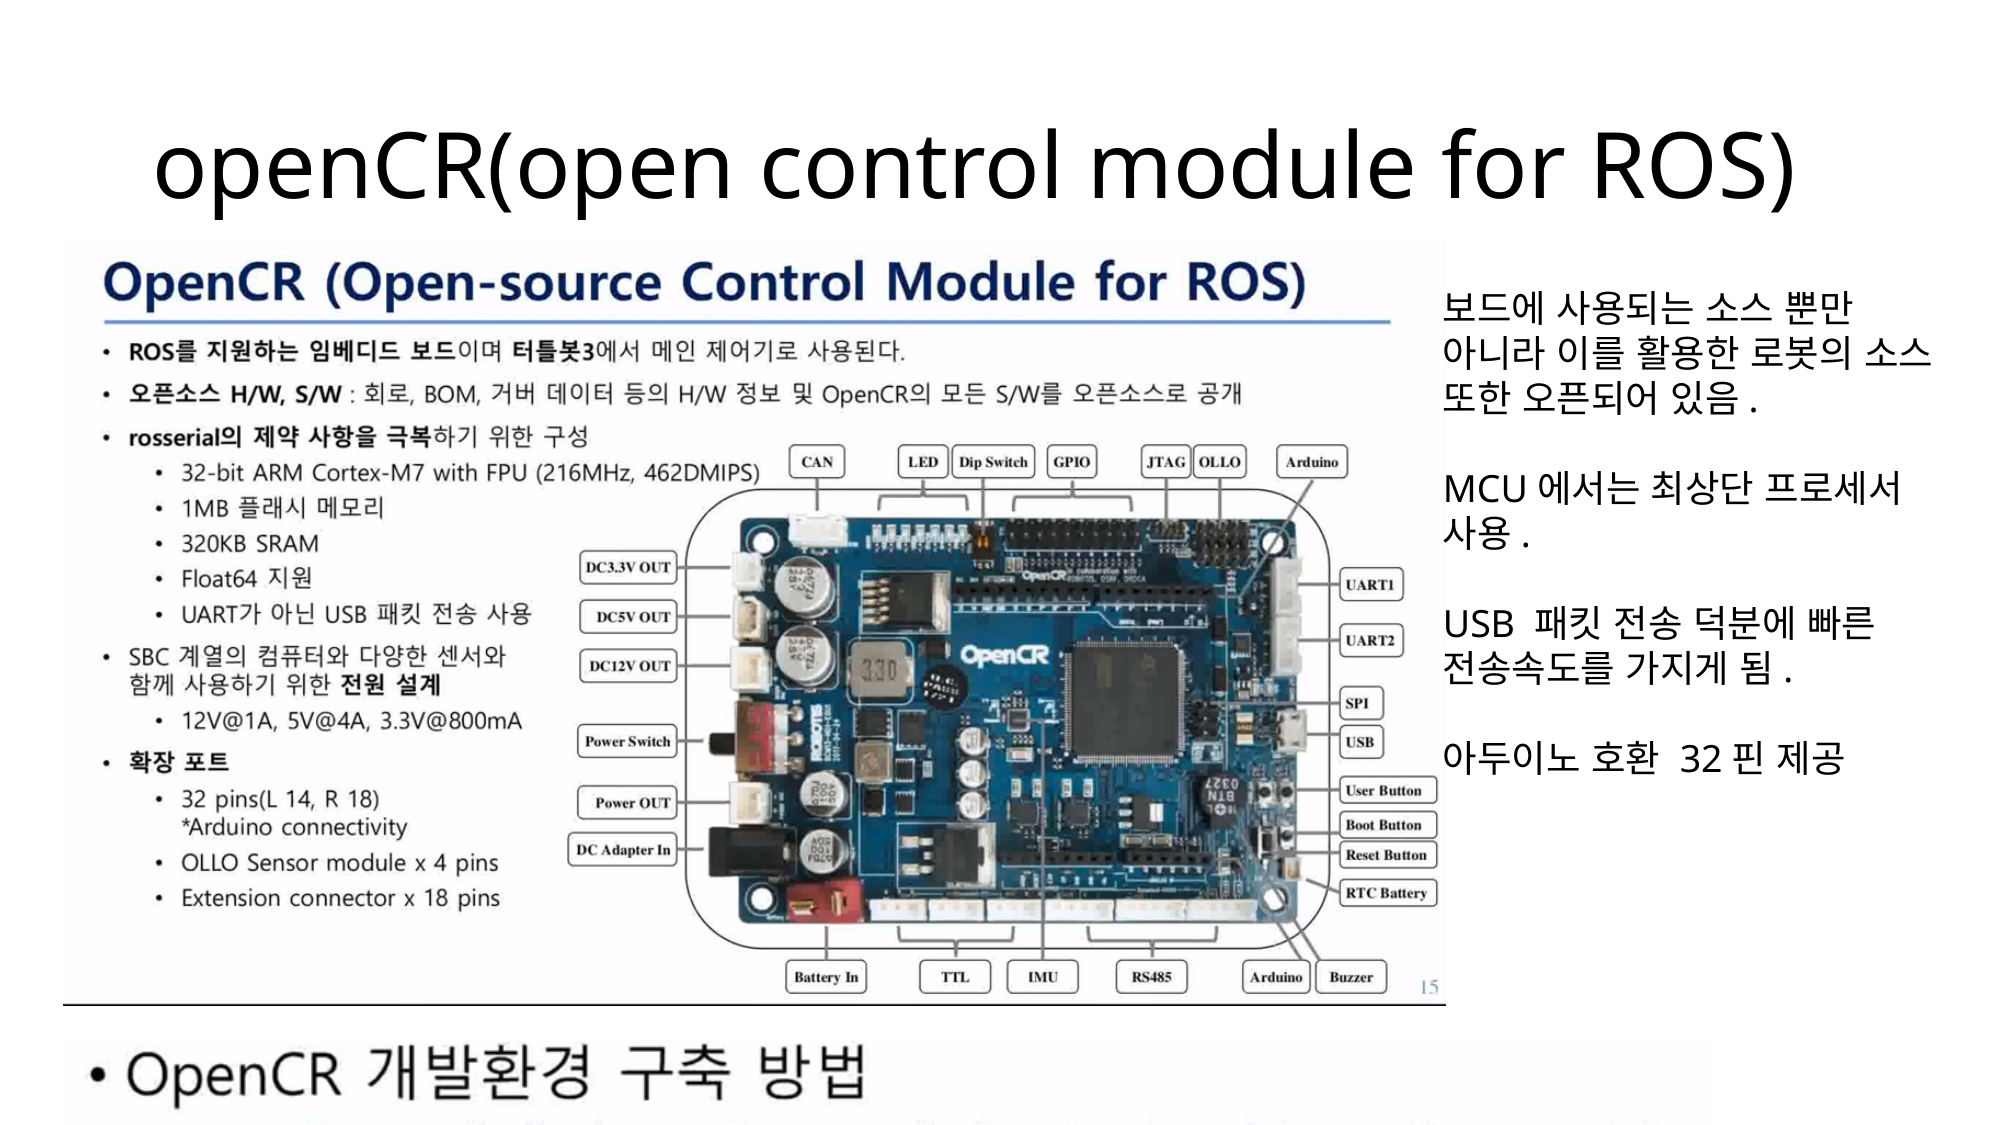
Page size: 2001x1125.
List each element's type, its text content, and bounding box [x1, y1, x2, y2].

title openCR(open control module for ROS) [137, 59, 1863, 277]
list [63, 240, 1446, 1006]
picture [63, 1041, 1715, 1125]
text_box 보드에 사용되는 소스 뿐만 아니라 이를 활용한 로봇의 소스 또한 오픈되어 있음. MCU에서는 최상단 프로세서 사용. USB 패킷 전송 덕분에 빠른 전송속도를 가지게 됨. 아두이노 호환 32핀 제공 [1446, 277, 1954, 787]
